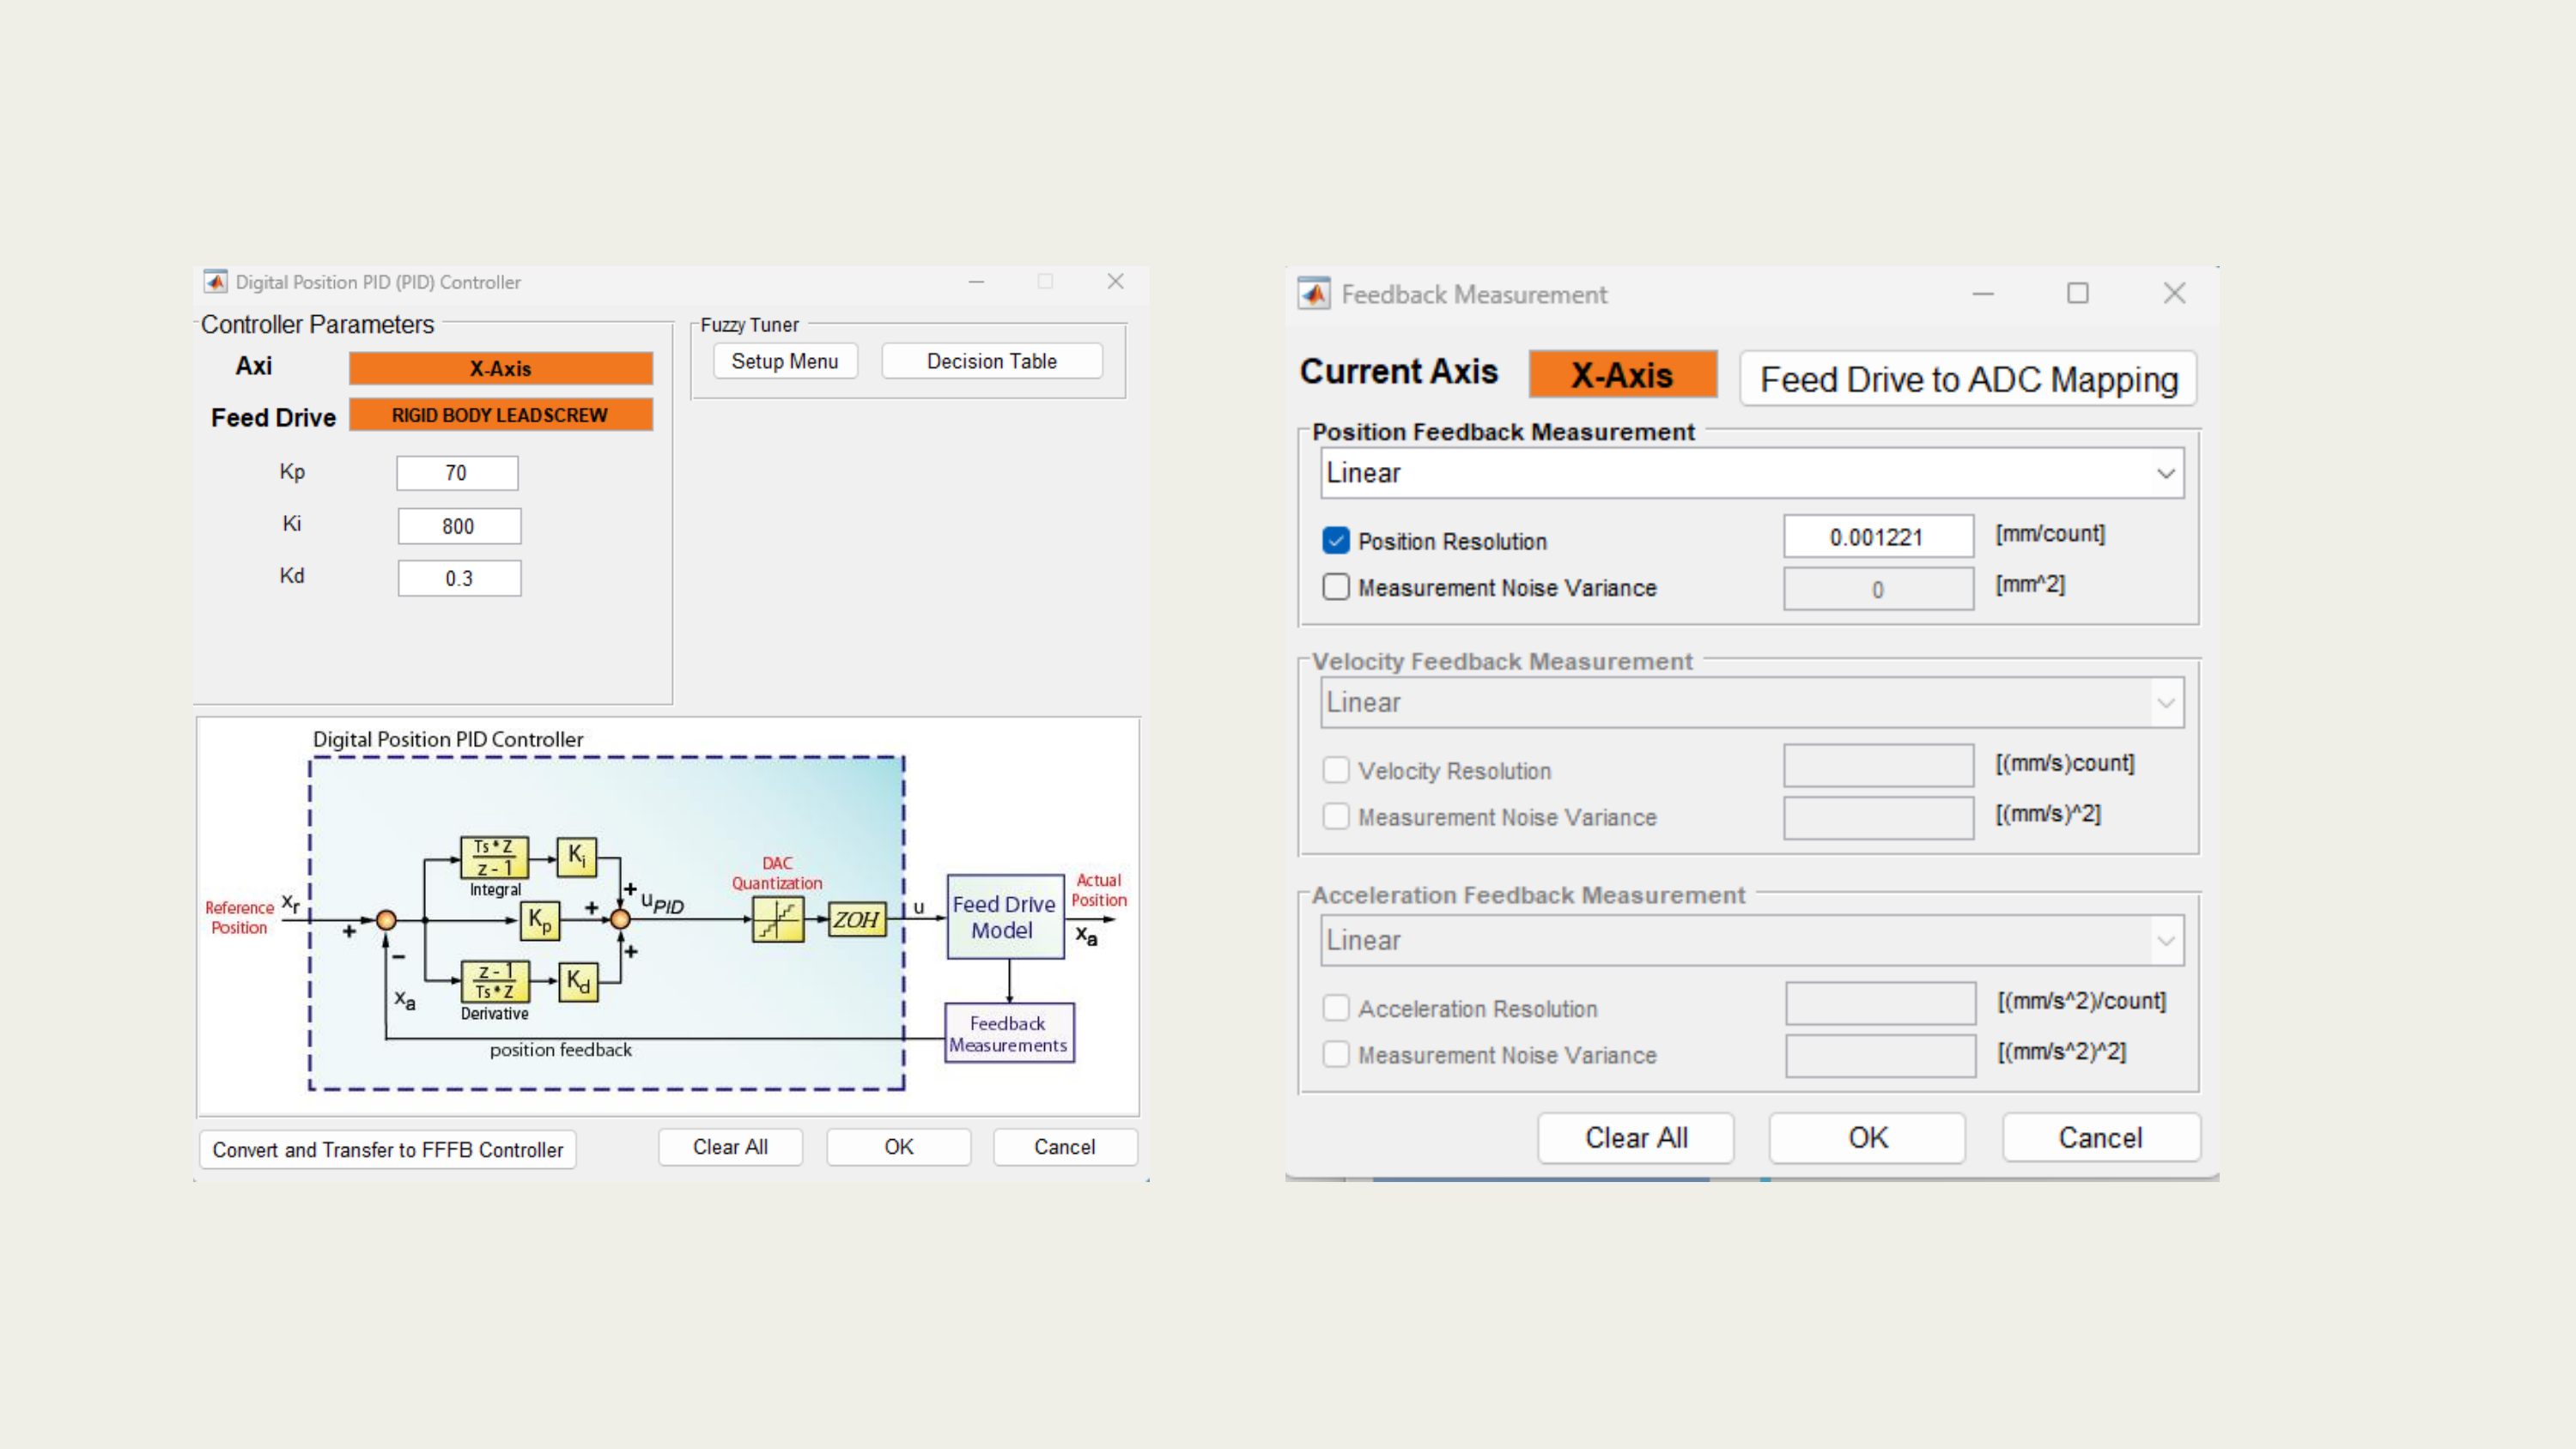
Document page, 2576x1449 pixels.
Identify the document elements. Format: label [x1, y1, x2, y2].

picture [1285, 266, 2221, 1182]
picture [192, 266, 1150, 1182]
